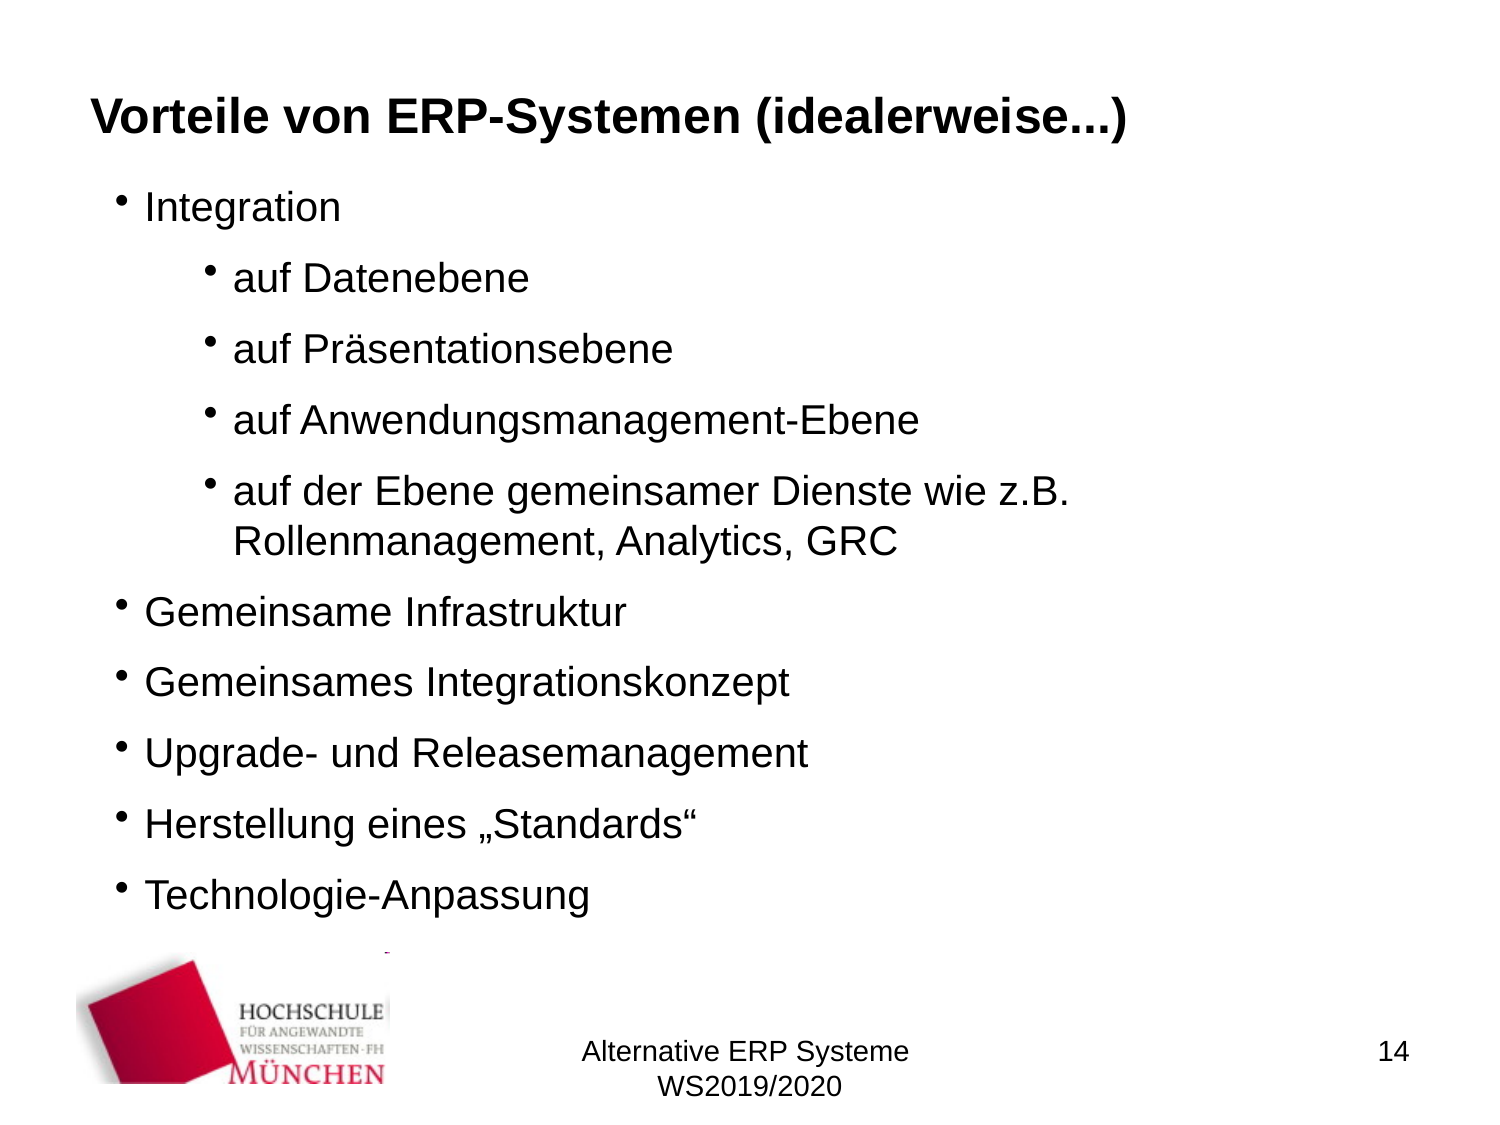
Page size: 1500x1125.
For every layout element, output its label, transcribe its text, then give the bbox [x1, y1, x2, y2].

text_box Integration auf Datenebene auf Präsentationsebene auf Anwendungsmanagement-Ebene auf der Ebene gemeinsamer Dienste wie z.B. Rollenmanagement, Analytics, GRC Gemeinsame Infrastruktur Gemeinsames Integrationskonzept Upgrade- und Releasemanagement Herstellung eines „Standards“ Technologie-Anpassung [100, 172, 1436, 926]
picture [76, 952, 390, 1084]
slide_number 14 [1074, 1024, 1425, 1103]
title Vorteile von ERP-Systemen (idealerweise...) [75, 66, 1425, 161]
footer Alternative ERP Systeme WS2019/2020 [512, 1024, 988, 1103]
